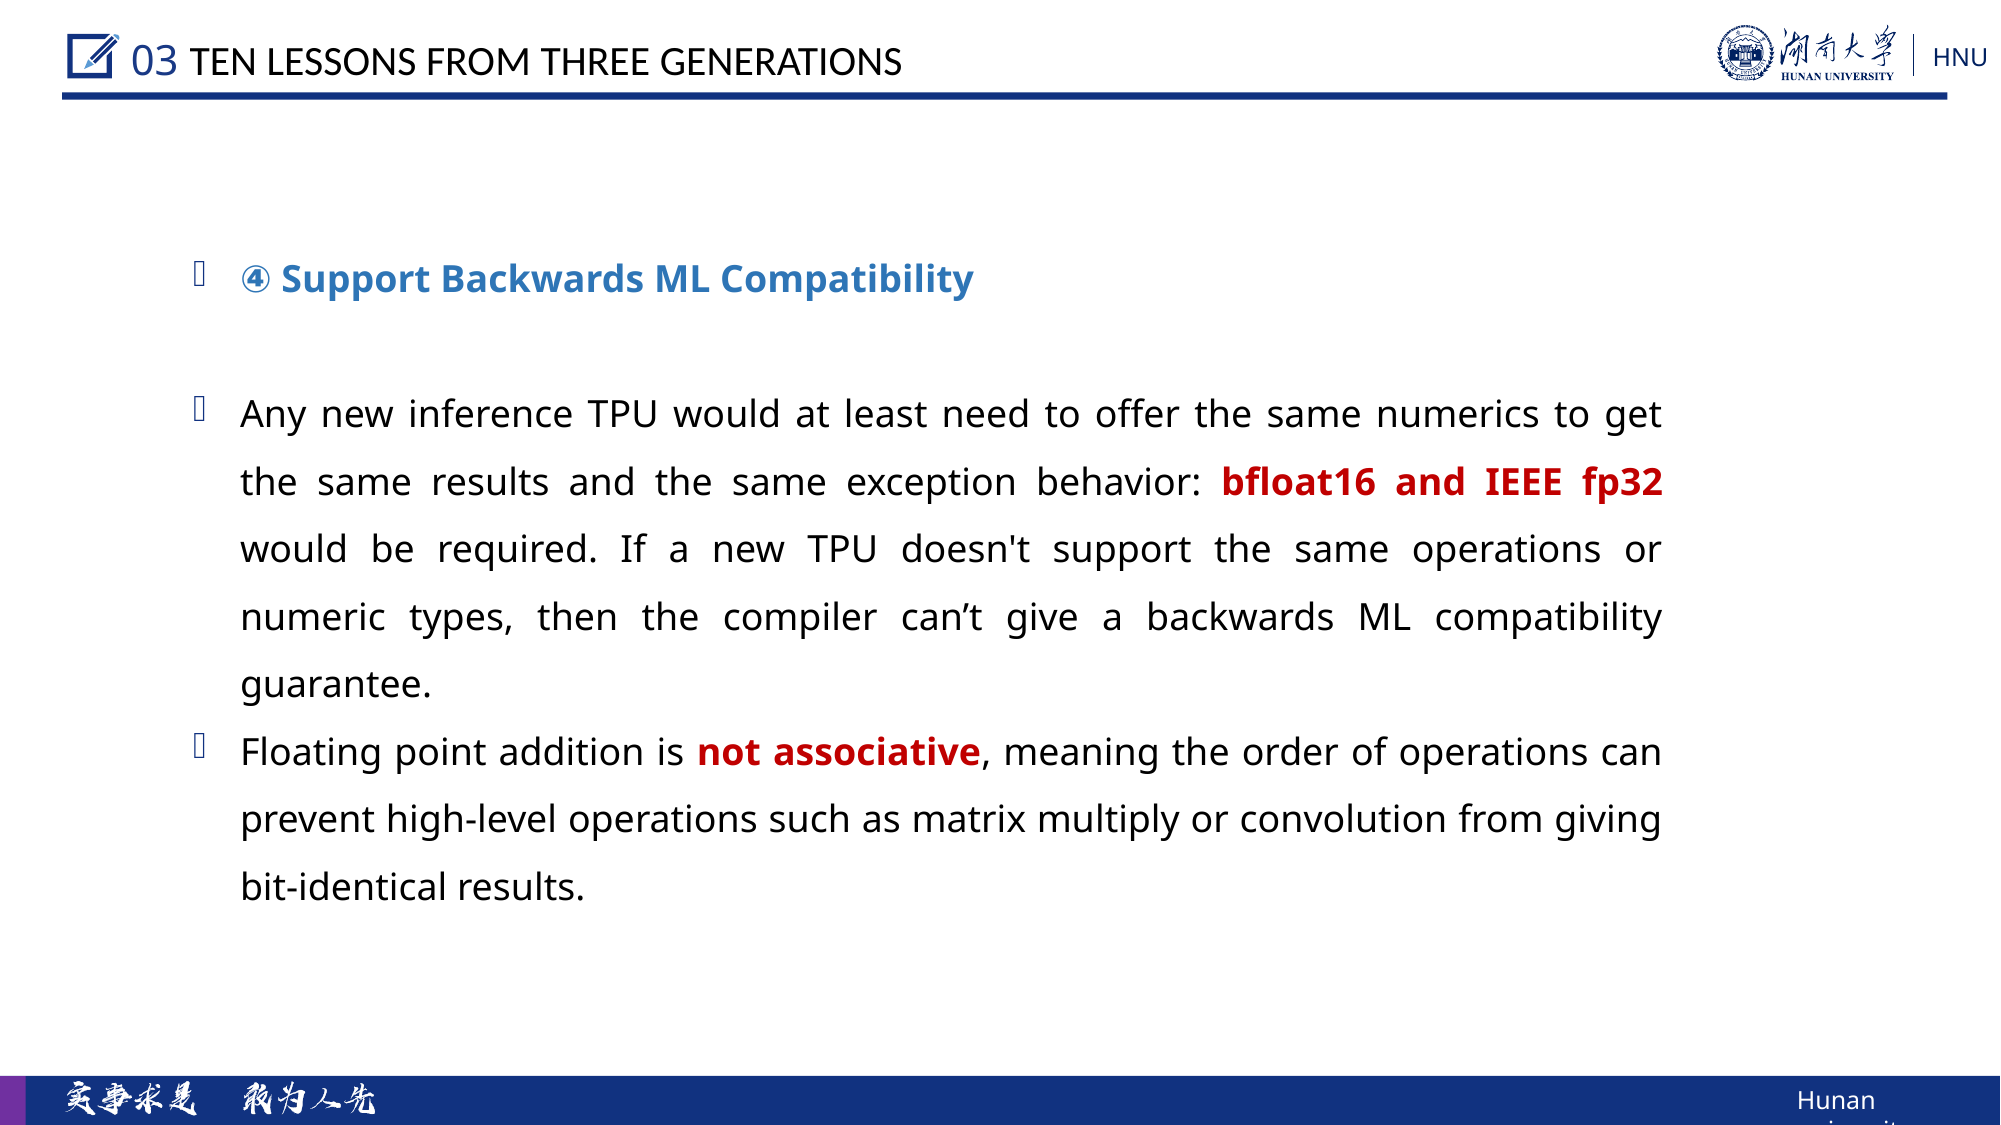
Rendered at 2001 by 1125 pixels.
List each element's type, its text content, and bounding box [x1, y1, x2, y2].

picture [7, 1065, 432, 1125]
text_box ④ Support Backwards ML Compatibility Any new inference TPU would at least need to offer the same numerics to get the same results and the same exception behavior: bfloat16 and IEEE fp32 would be required. If a new TPU doesn't support the same operations or numeric types, then the compiler can’t give a backwards ML compatibility guarantee. Floating point addition is not associative, meaning the order of operations can prevent high-level operations such as matrix multiply or convolution from giving bit-identical results. [178, 180, 1679, 915]
text_box 03 Ten Lessons From Three Generations [116, 25, 929, 91]
